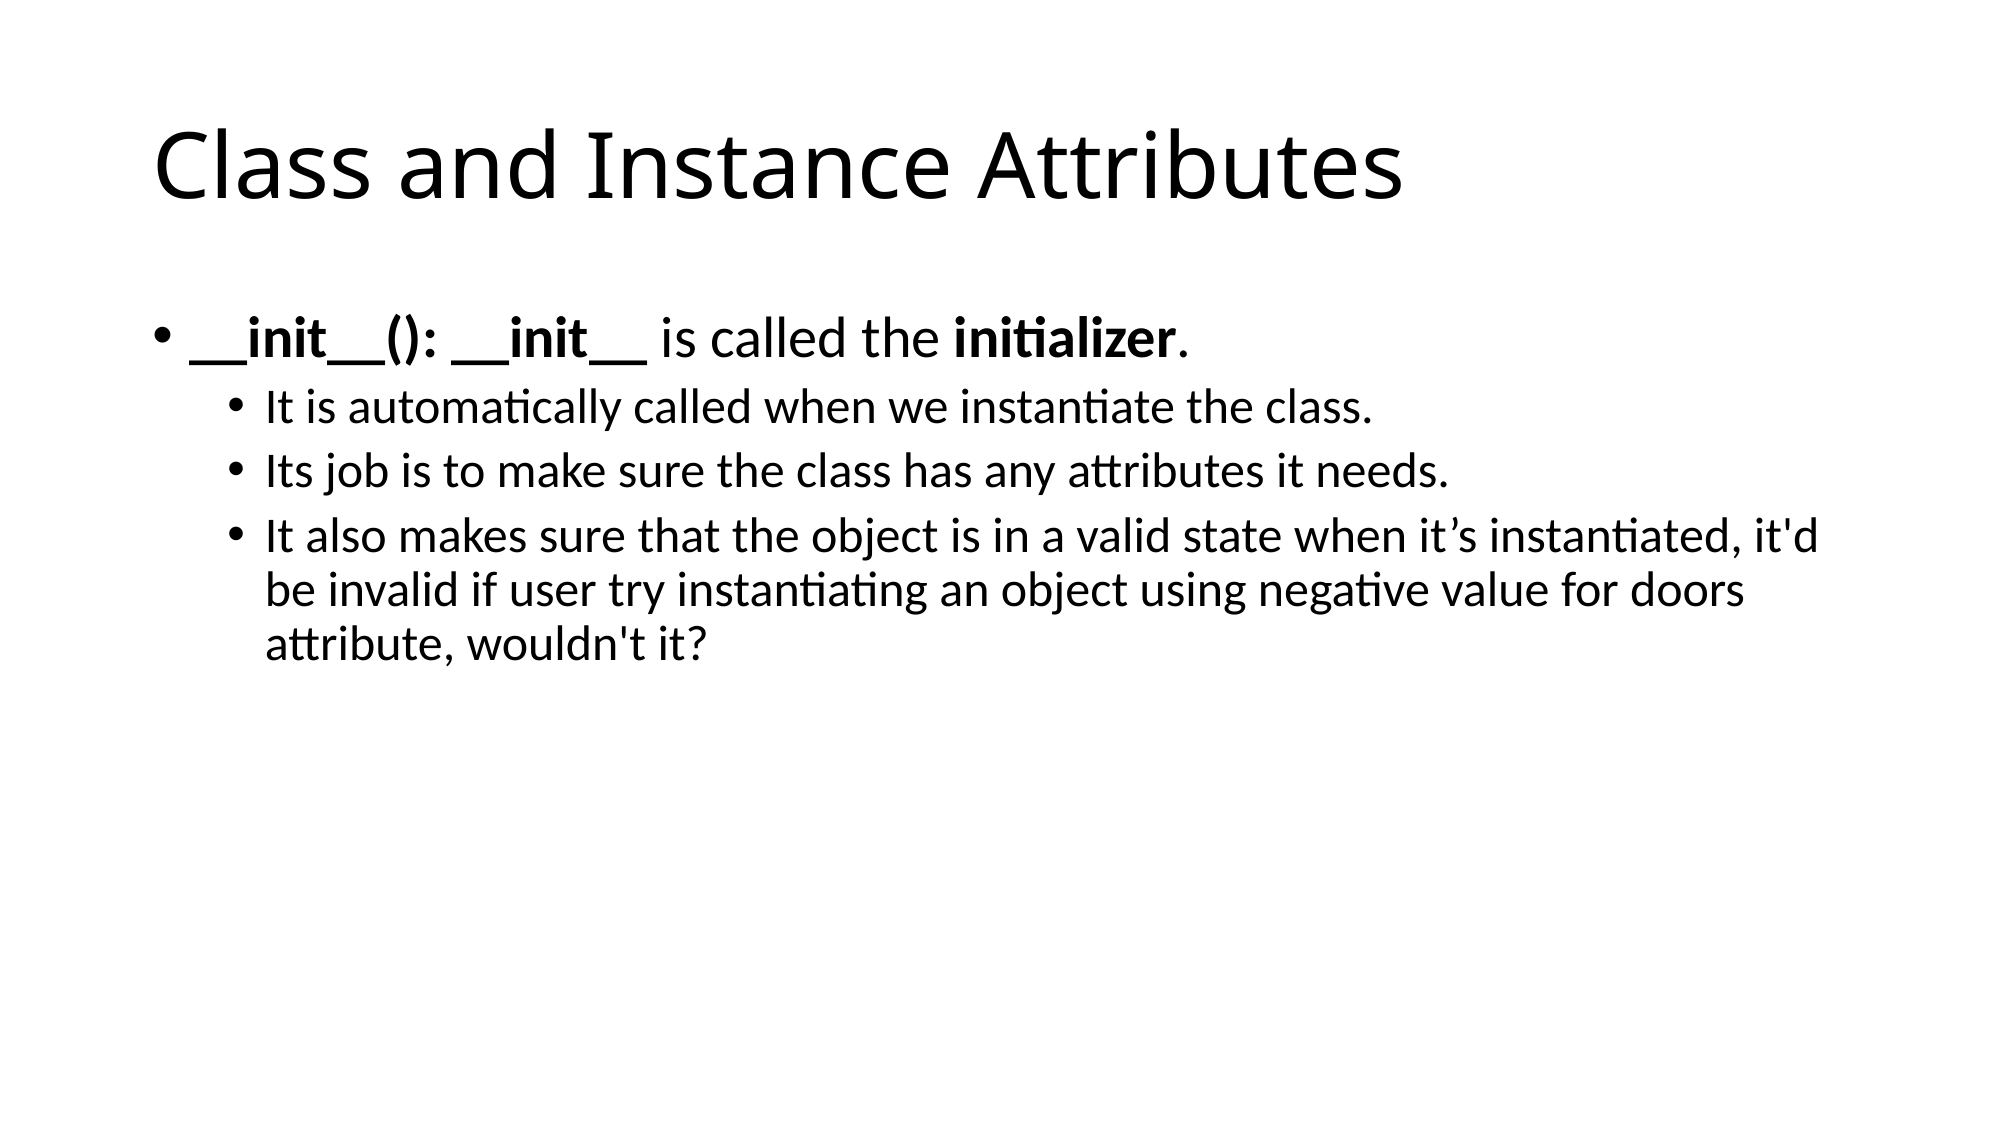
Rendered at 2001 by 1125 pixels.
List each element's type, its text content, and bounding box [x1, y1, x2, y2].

title Class and Instance Attributes [137, 59, 1863, 278]
list __init__(): __init__ is called the initializer. It is automatically called when we instantiate the class. Its job is to make sure the class has any attributes it needs. It also makes sure that the object is in a valid state when it’s instantiated, it'd be invalid if user try instantiating an object using negative value for doors attribute, wouldn't it? [137, 299, 1863, 1014]
